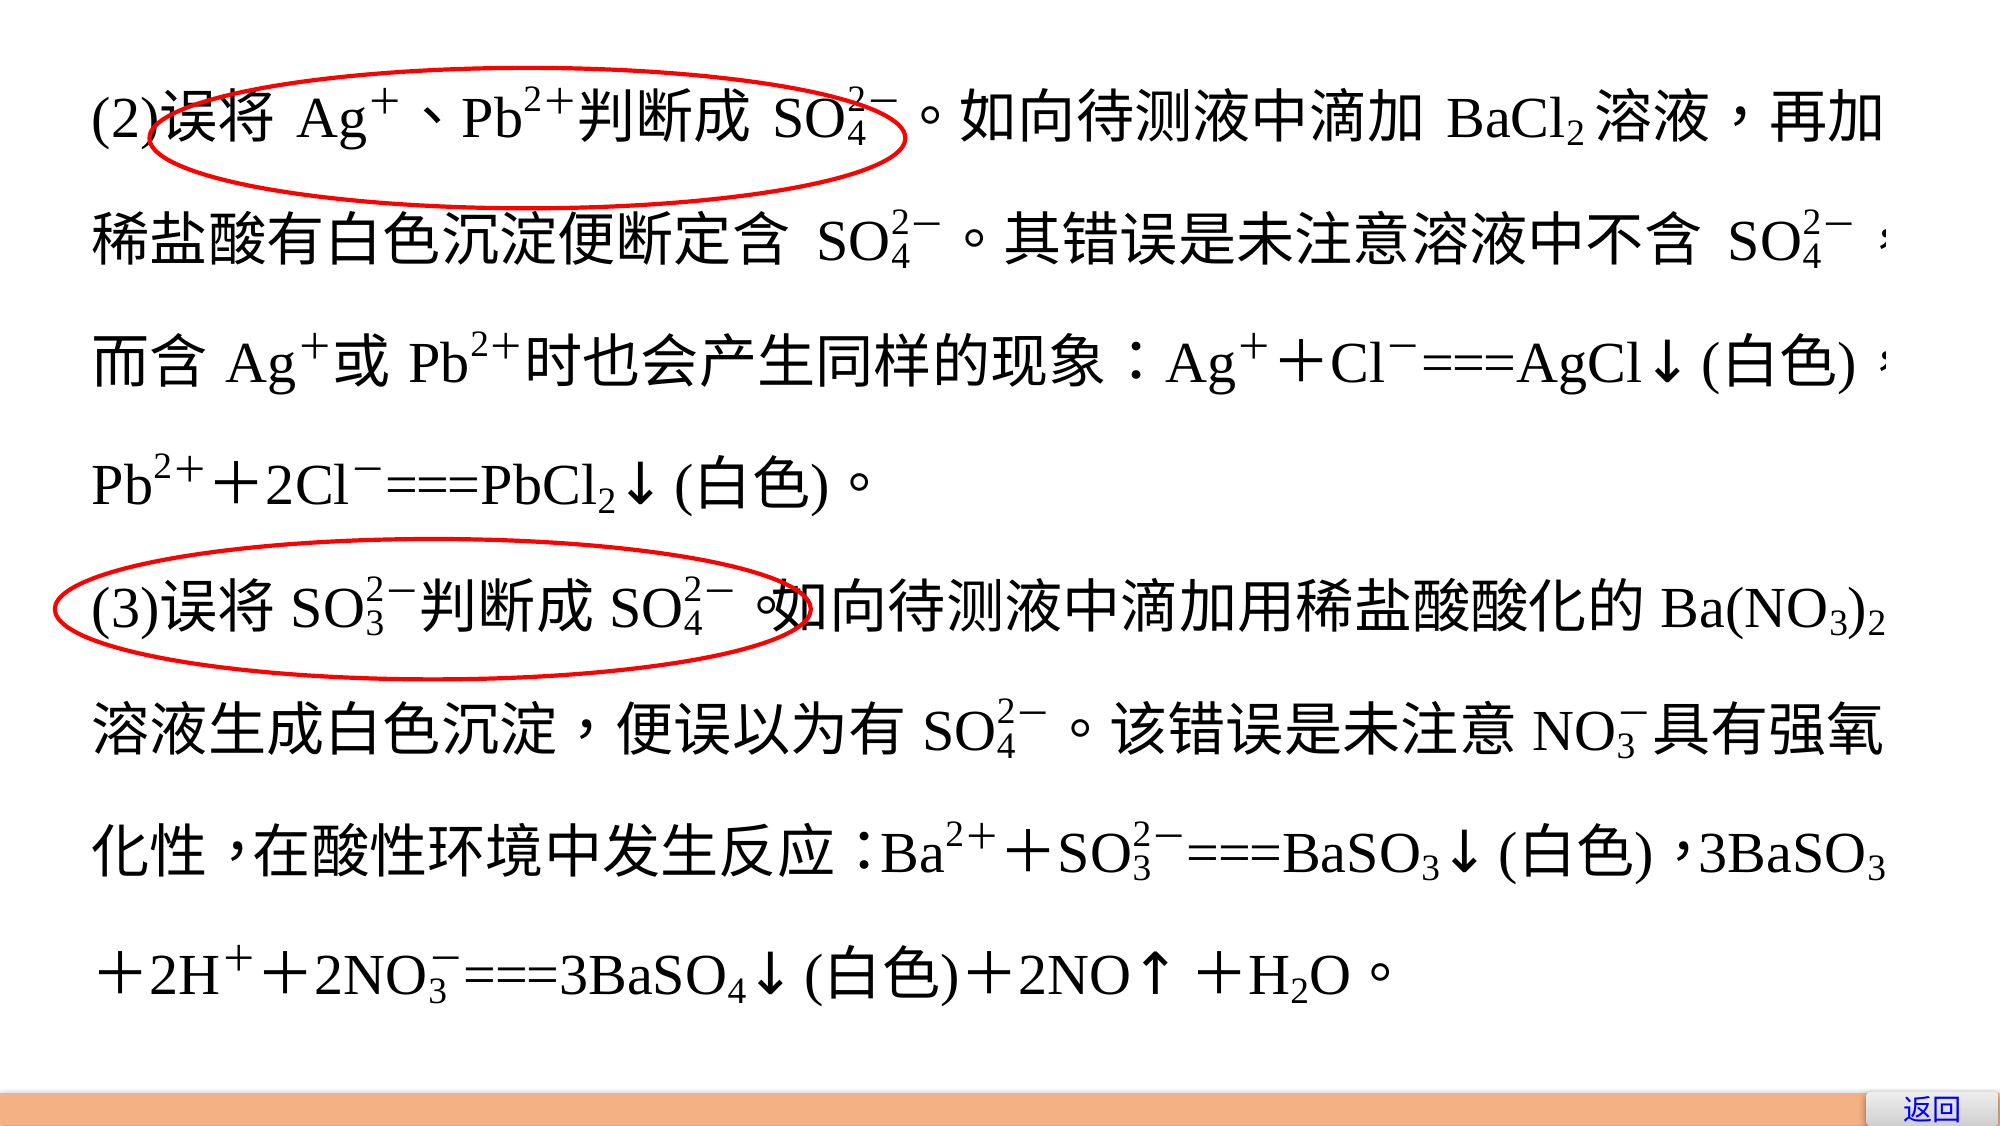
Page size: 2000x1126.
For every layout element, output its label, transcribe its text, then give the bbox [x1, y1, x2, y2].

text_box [54, 538, 812, 680]
text_box [0, 1092, 1864, 1126]
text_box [149, 67, 906, 209]
text_box 返回 [1865, 1090, 2000, 1126]
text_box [91, 77, 1886, 1059]
